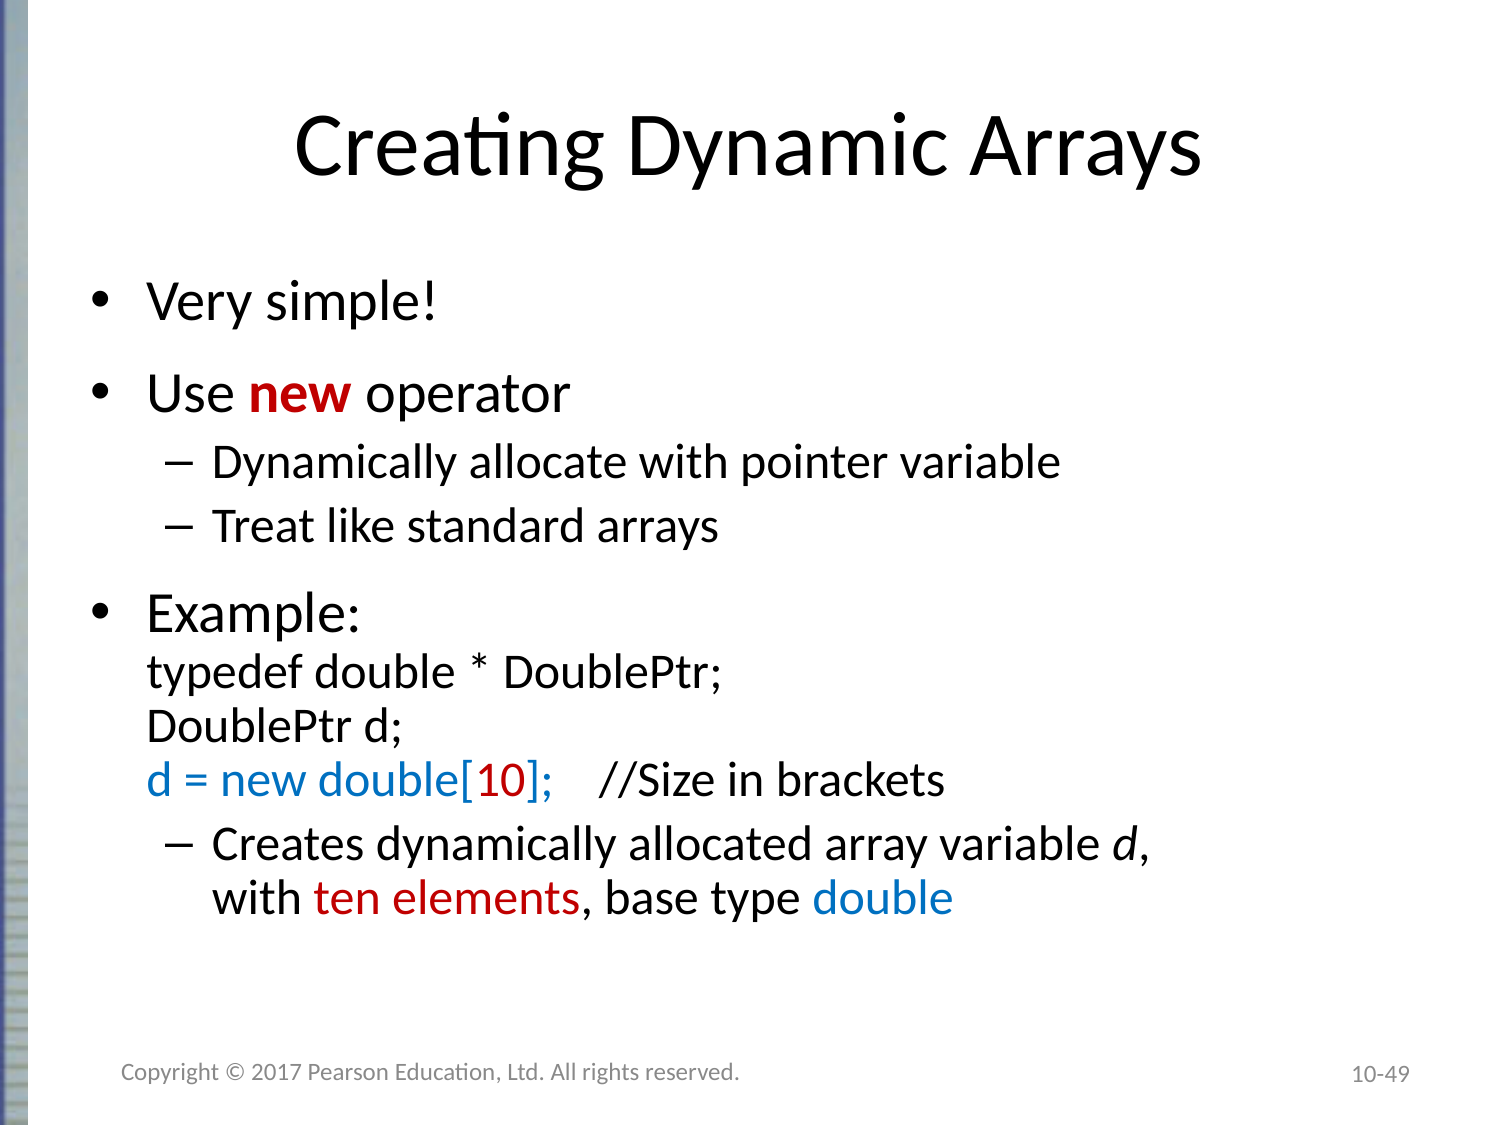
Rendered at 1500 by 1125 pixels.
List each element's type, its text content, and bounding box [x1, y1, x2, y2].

picture [0, 0, 28, 1125]
footer Copyright © 2017 Pearson Education, Ltd. All rights reserved. [75, 1040, 788, 1100]
slide_number 10-49 [1074, 1042, 1425, 1103]
list Very simple! Use new operator Dynamically allocate with pointer variable Treat like standard arrays Example: typedef double * DoublePtr; DoublePtr d; d = new double[10]; //Size in brackets Creates dynamically allocated array variable d, with ten elements, base type double [75, 262, 1425, 1005]
title Creating Dynamic Arrays [75, 45, 1425, 233]
